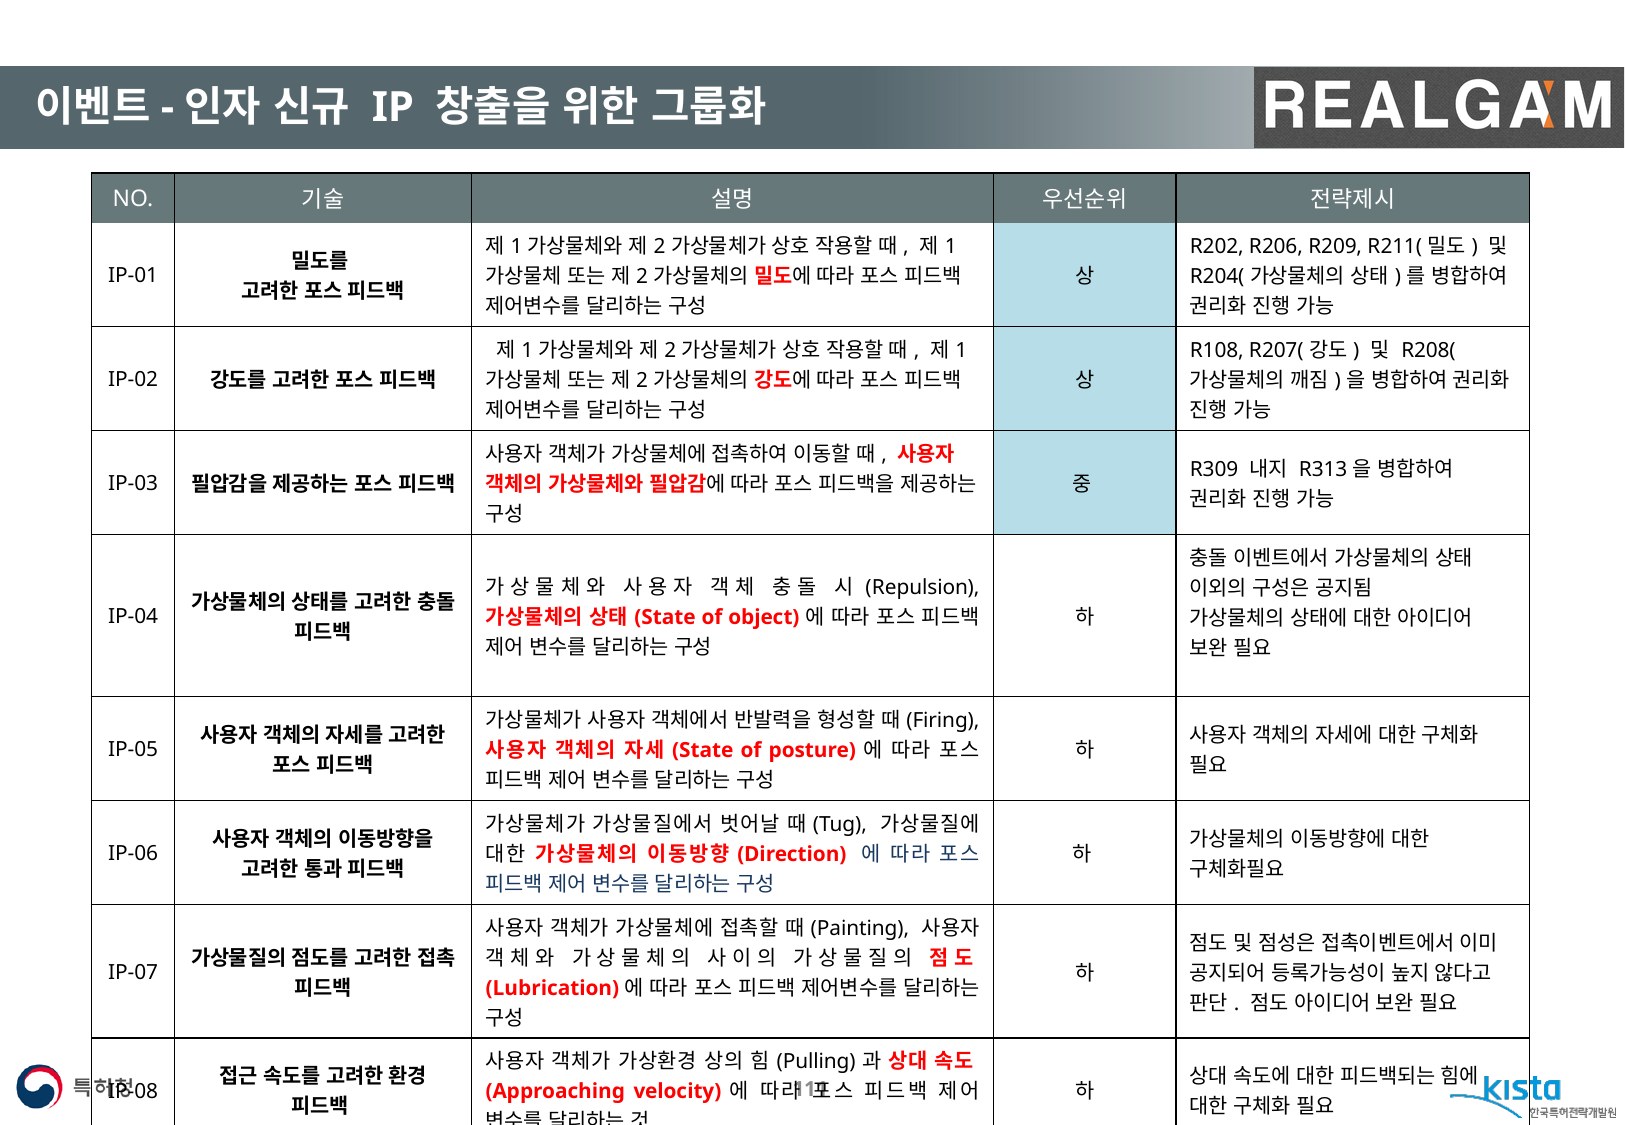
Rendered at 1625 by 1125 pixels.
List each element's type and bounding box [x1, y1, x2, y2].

table_cell [994, 327, 1175, 430]
table_cell [472, 801, 993, 904]
table_cell [92, 697, 174, 800]
table_cell [994, 697, 1175, 800]
table_cell [1177, 223, 1529, 326]
table_cell [1177, 697, 1529, 800]
table_cell [175, 905, 471, 1037]
table_cell [175, 697, 471, 800]
table_cell [994, 1039, 1175, 1125]
table_cell [1177, 431, 1529, 534]
table_cell [175, 1039, 471, 1125]
picture [1254, 67, 1625, 148]
table_cell [472, 905, 993, 1037]
table_cell [994, 801, 1175, 904]
table_cell [472, 223, 993, 326]
table_cell [92, 1039, 174, 1125]
table_cell [472, 431, 993, 534]
table_cell [1177, 1039, 1529, 1125]
table_cell [92, 905, 174, 1037]
table_cell [994, 905, 1175, 1037]
table_cell [472, 1039, 993, 1125]
table_cell [994, 535, 1175, 696]
table_header [472, 174, 993, 223]
table_cell [1177, 801, 1529, 904]
table_header [175, 174, 471, 223]
table_header [1177, 174, 1529, 223]
table_cell [175, 431, 471, 534]
table_cell [472, 327, 993, 430]
table_cell [175, 223, 471, 326]
table_cell [1177, 327, 1529, 430]
table_cell [175, 535, 471, 696]
table_cell [175, 327, 471, 430]
table_header [994, 174, 1175, 223]
table_cell [1177, 905, 1529, 1037]
table_cell [472, 535, 993, 696]
table_cell [994, 223, 1175, 326]
table_cell [92, 327, 174, 430]
table_cell [92, 801, 174, 904]
table_cell [92, 223, 174, 326]
table_cell [994, 431, 1175, 534]
table_cell [472, 697, 993, 800]
table_cell [92, 431, 174, 534]
list [20, 72, 1533, 144]
table_cell [92, 535, 174, 696]
table_cell [175, 801, 471, 904]
picture [1530, 1076, 1616, 1118]
picture [10, 1058, 91, 1116]
table_cell [1177, 535, 1529, 696]
table_header [92, 174, 174, 223]
